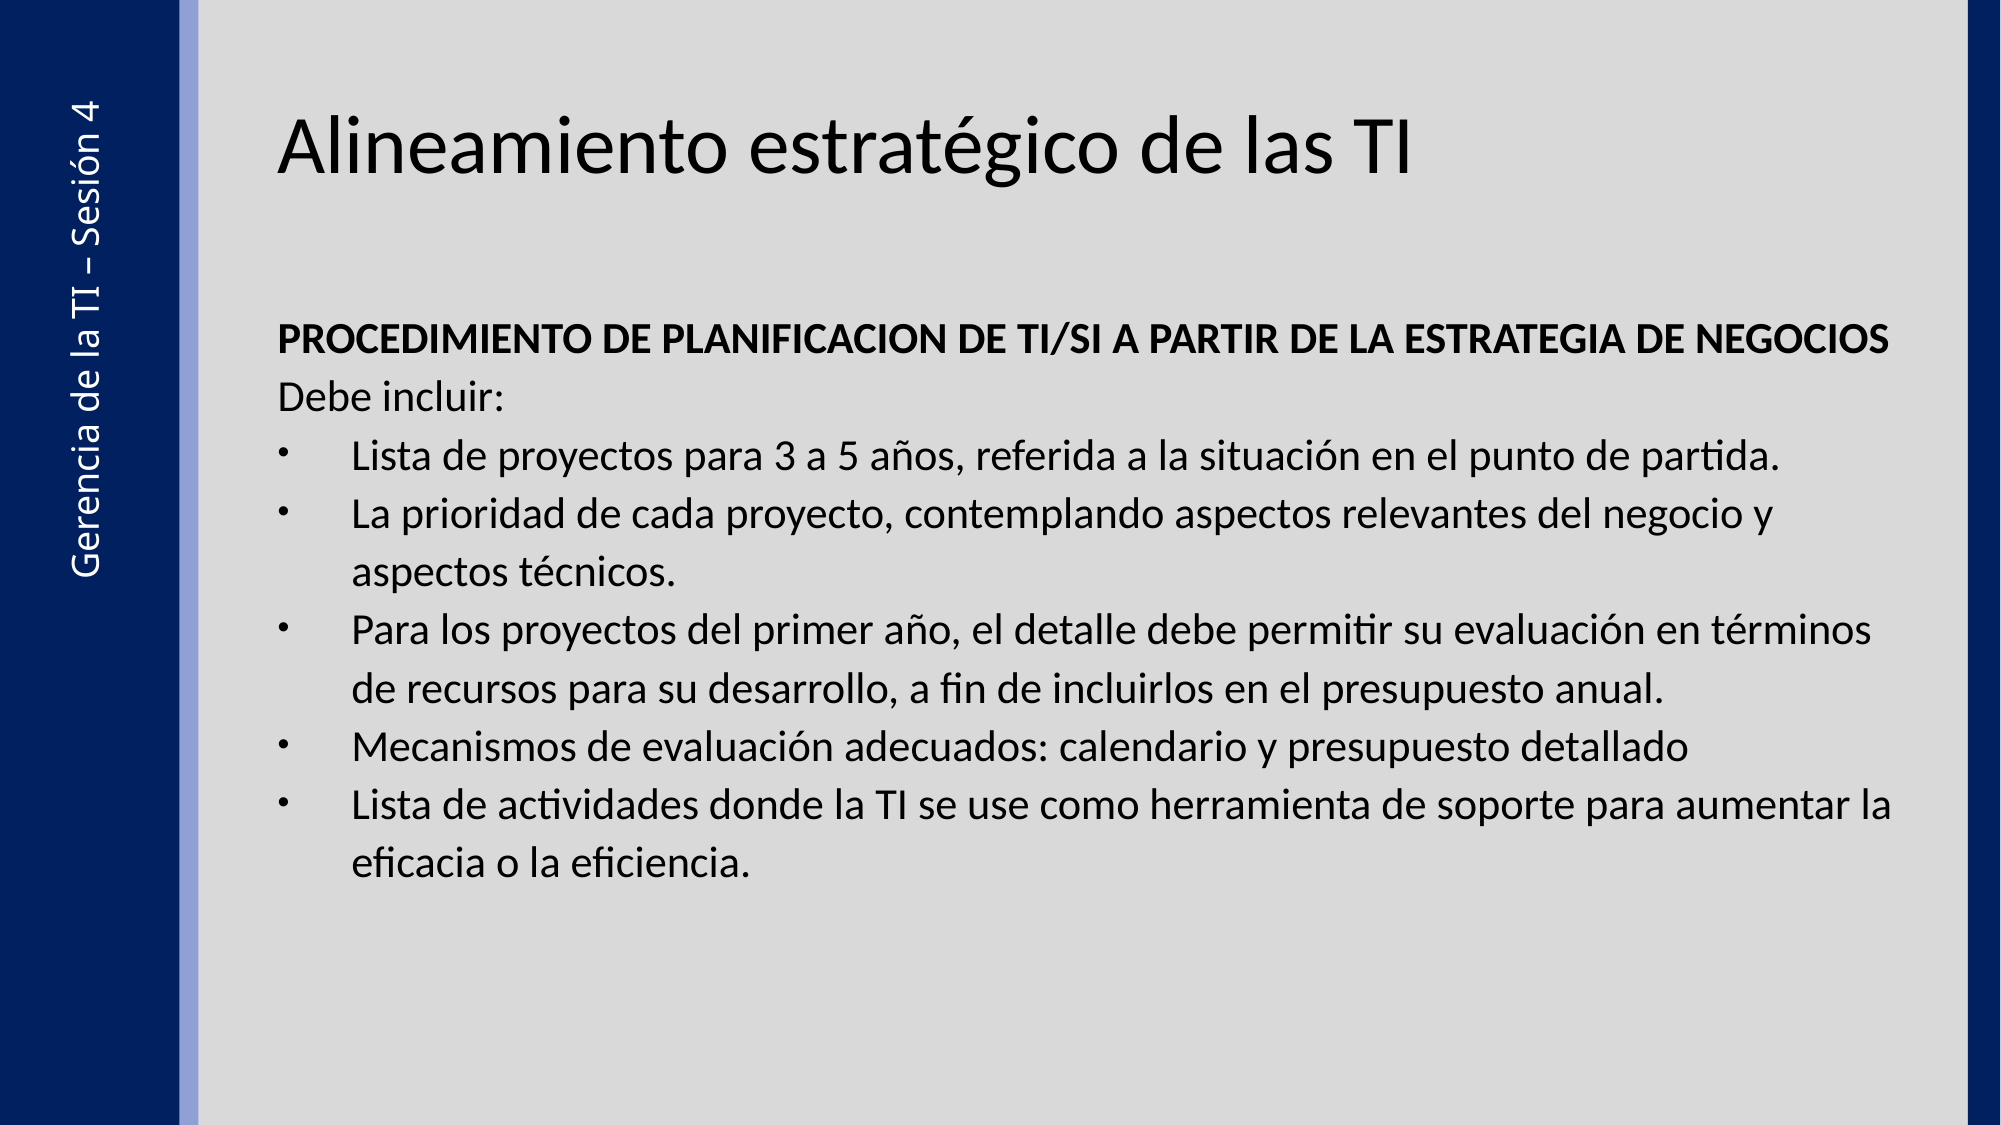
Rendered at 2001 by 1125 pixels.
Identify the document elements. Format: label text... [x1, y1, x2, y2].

title Alineamiento estratégico de las TI [257, 101, 2000, 217]
list PROCEDIMIENTO DE PLANIFICACION DE TI/SI A PARTIR DE LA ESTRATEGIA DE NEGOCIOS Debe incluir: Lista de proyectos para 3 a 5 años, referida a la situación en el punto de partida. La prioridad de cada proyecto, contemplando aspectos relevantes del negocio y aspectos técnicos. Para los proyectos del primer año, el detalle debe permitir su evaluación en términos de recursos para su desarrollo, a fin de incluirlos en el presupuesto anual. Mecanismos de evaluación adecuados: calendario y presupuesto detallado Lista de actividades donde la TI se use como herramienta de soporte para aumentar la eficacia o la eficiencia. [257, 293, 1915, 943]
text_box Gerencia de la TI – Sesión 4 [54, 85, 114, 1096]
